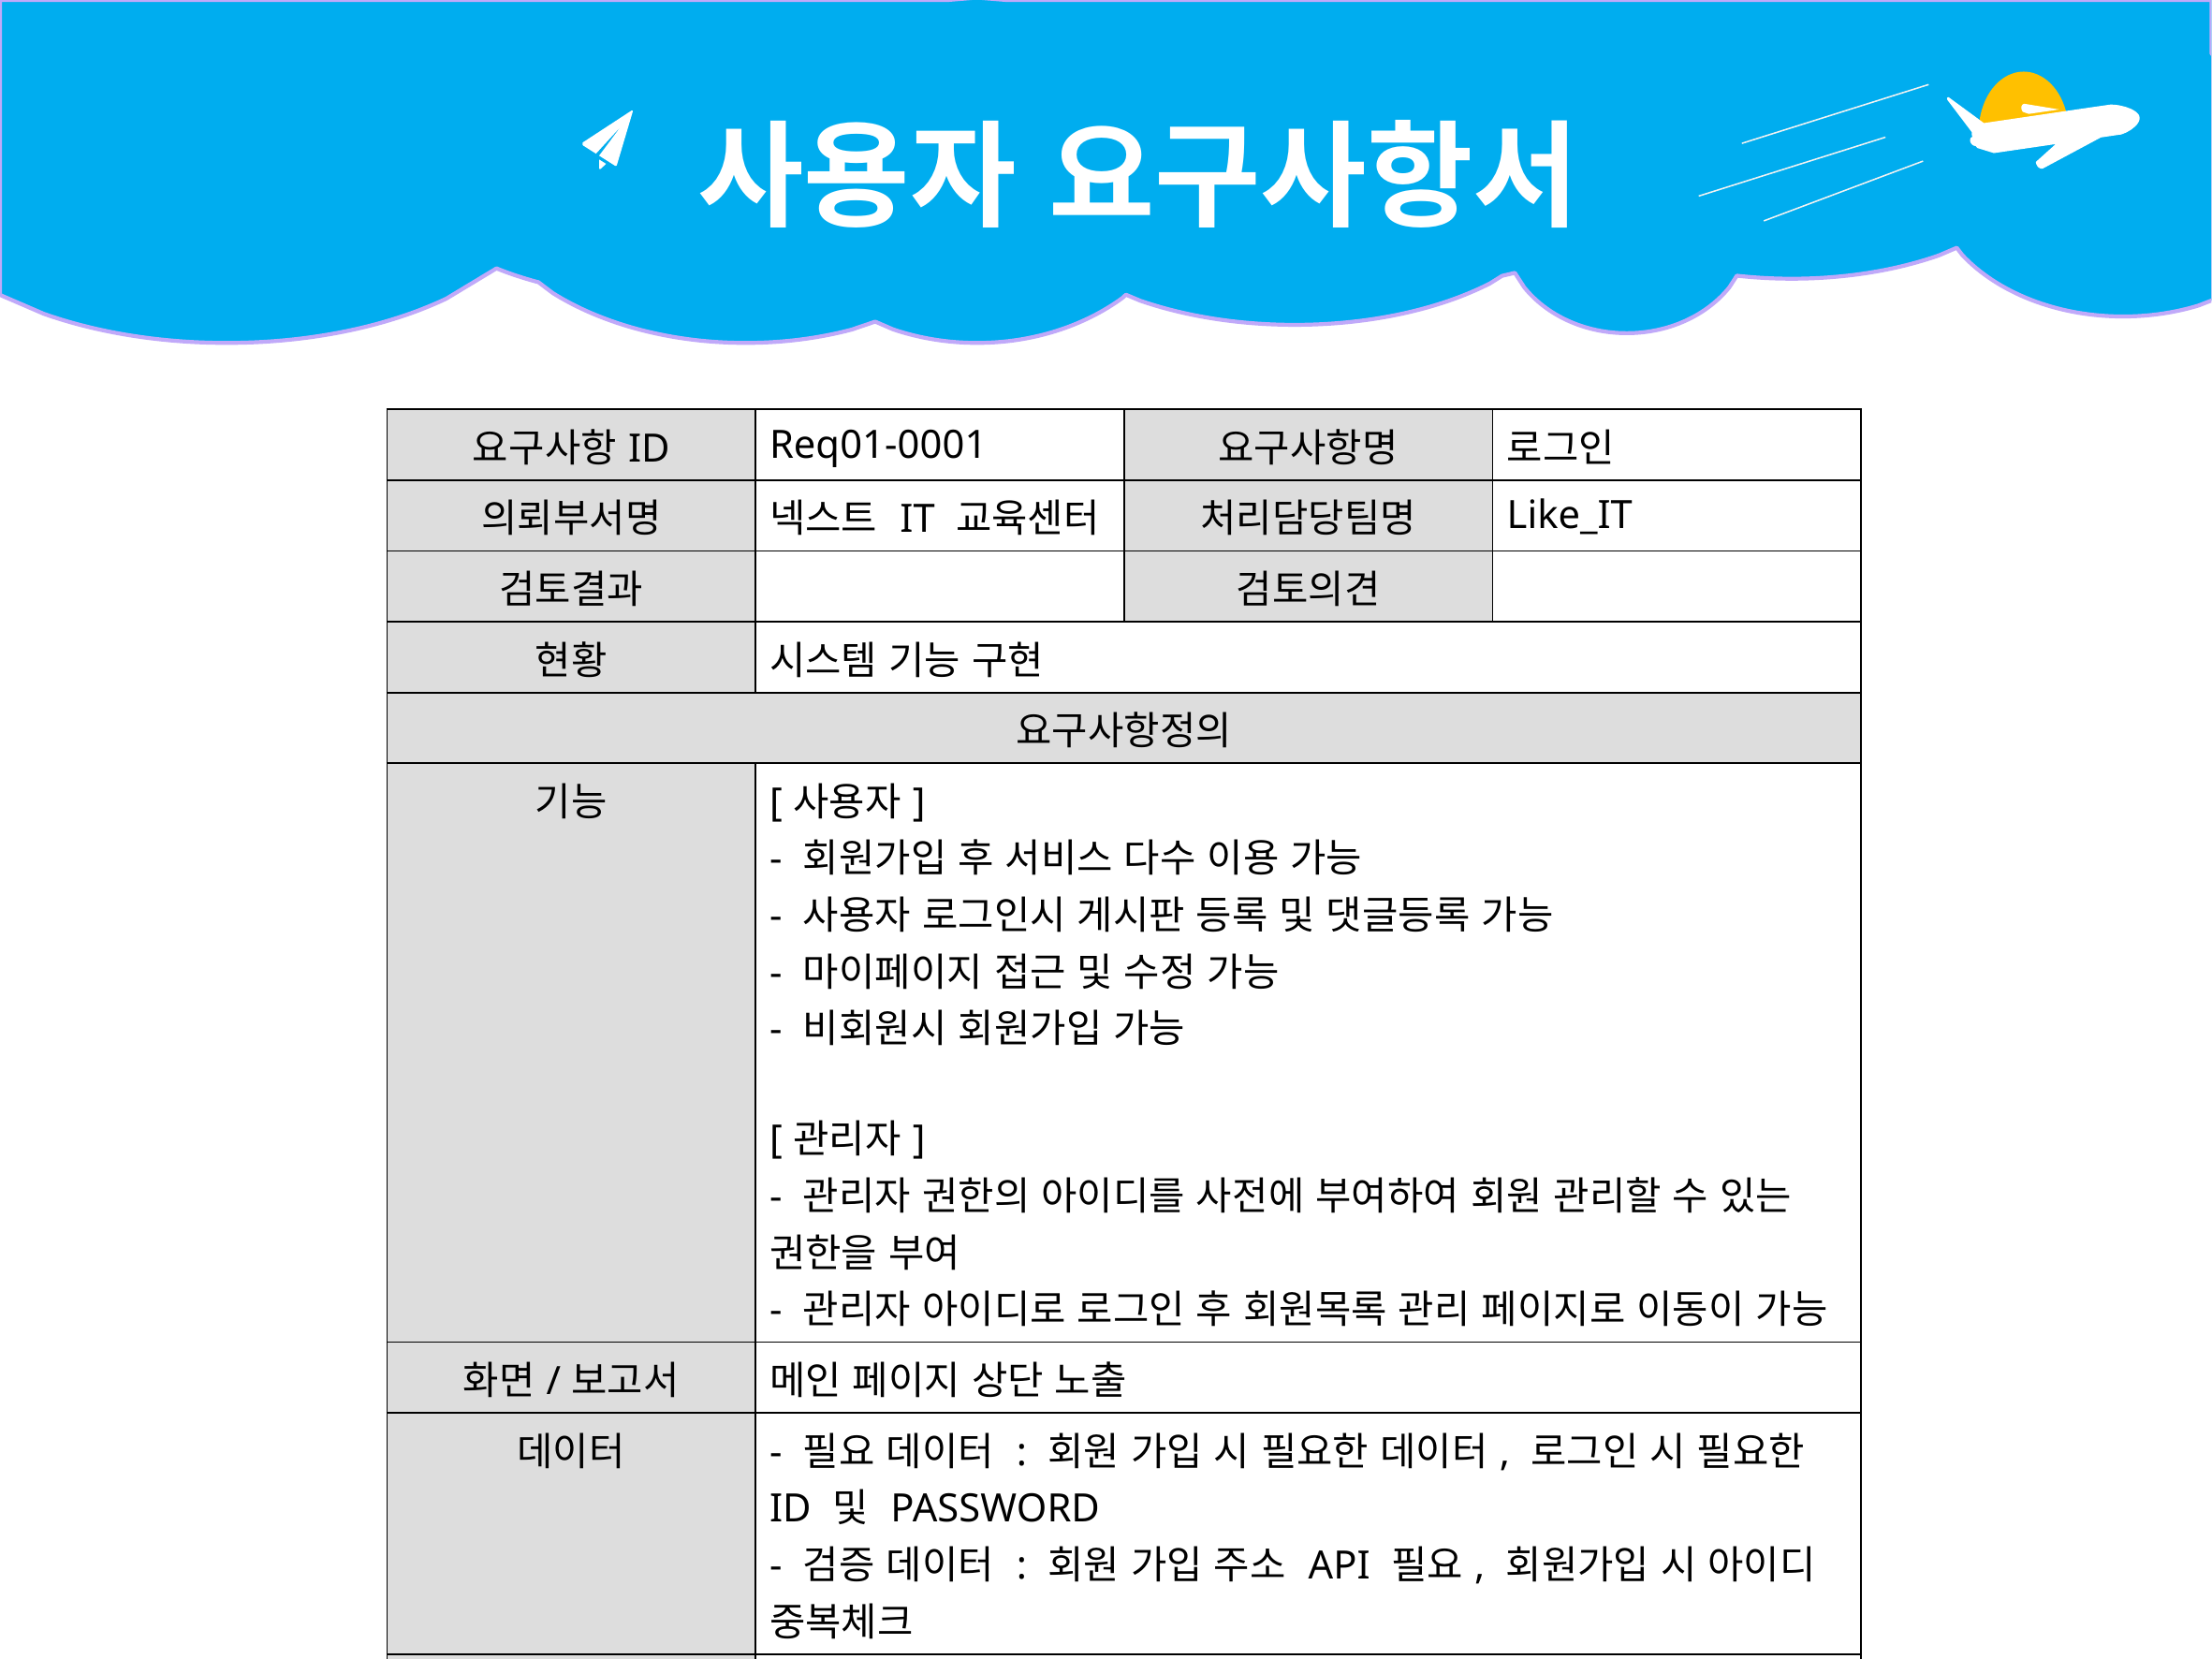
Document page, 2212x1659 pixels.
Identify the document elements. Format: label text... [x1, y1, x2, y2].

text_box [0, 0, 2212, 345]
table_cell 검토의견 [1125, 551, 1492, 621]
table_cell 시스템 기능 구현 [756, 623, 1860, 692]
table_cell - 필요 데이터 : 회원 가입 시 필요한 데이터, 로그인 시 필요한 ID 및 PASSWORD - 검증 데이터 : 회원 가입 주소 API 필요, 회원가입 시 아이디 중복체크 [756, 1414, 1860, 1653]
table_cell Like_IT [1493, 481, 1860, 551]
table_cell 데이터 [388, 1414, 754, 1653]
table_header 요구사항ID [388, 410, 754, 479]
table_header Req01-0001 [756, 410, 1123, 479]
table_header 로그인 [1493, 410, 1860, 479]
table_cell 부분 기능으로 작성 [756, 1655, 1860, 1659]
table_cell 메인 페이지 상단 노출 [756, 1343, 1860, 1412]
table_cell [756, 551, 1123, 621]
table_cell 비기능 [388, 1655, 754, 1659]
table_cell 기능 [388, 764, 754, 1342]
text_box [581, 110, 634, 169]
text_box 사용자 요구사항서 [166, 71, 2047, 264]
table_cell 현황 [388, 623, 754, 692]
table_cell 요구사항정의 [388, 694, 1860, 762]
table_cell 의뢰부서명 [388, 481, 754, 551]
table_cell 처리담당팀명 [1125, 481, 1492, 551]
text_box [1698, 45, 2120, 222]
table_cell [사용자] - 회원가입 후 서비스 다수 이용 가능 - 사용자 로그인시 게시판 등록 및 댓글등록 가능 - 마이페이지 접근 및 수정 가능 - 비회원시 회원가입 가능 [관리자] - 관리자 권한의 아이디를 사전에 부여하여 회원 관리할 수 있는 권한을 부여 - 관리자 아이디로 로그인 후 회원목록 관리 페이지로 이동이 가능 [756, 764, 1860, 1342]
table_cell [1493, 551, 1860, 621]
table_cell 검토결과 [388, 551, 754, 621]
table_cell 화면/보고서 [388, 1343, 754, 1412]
table_cell 넥스트 IT 교육센터 [756, 481, 1123, 551]
table_header 요구사항명 [1125, 410, 1492, 479]
